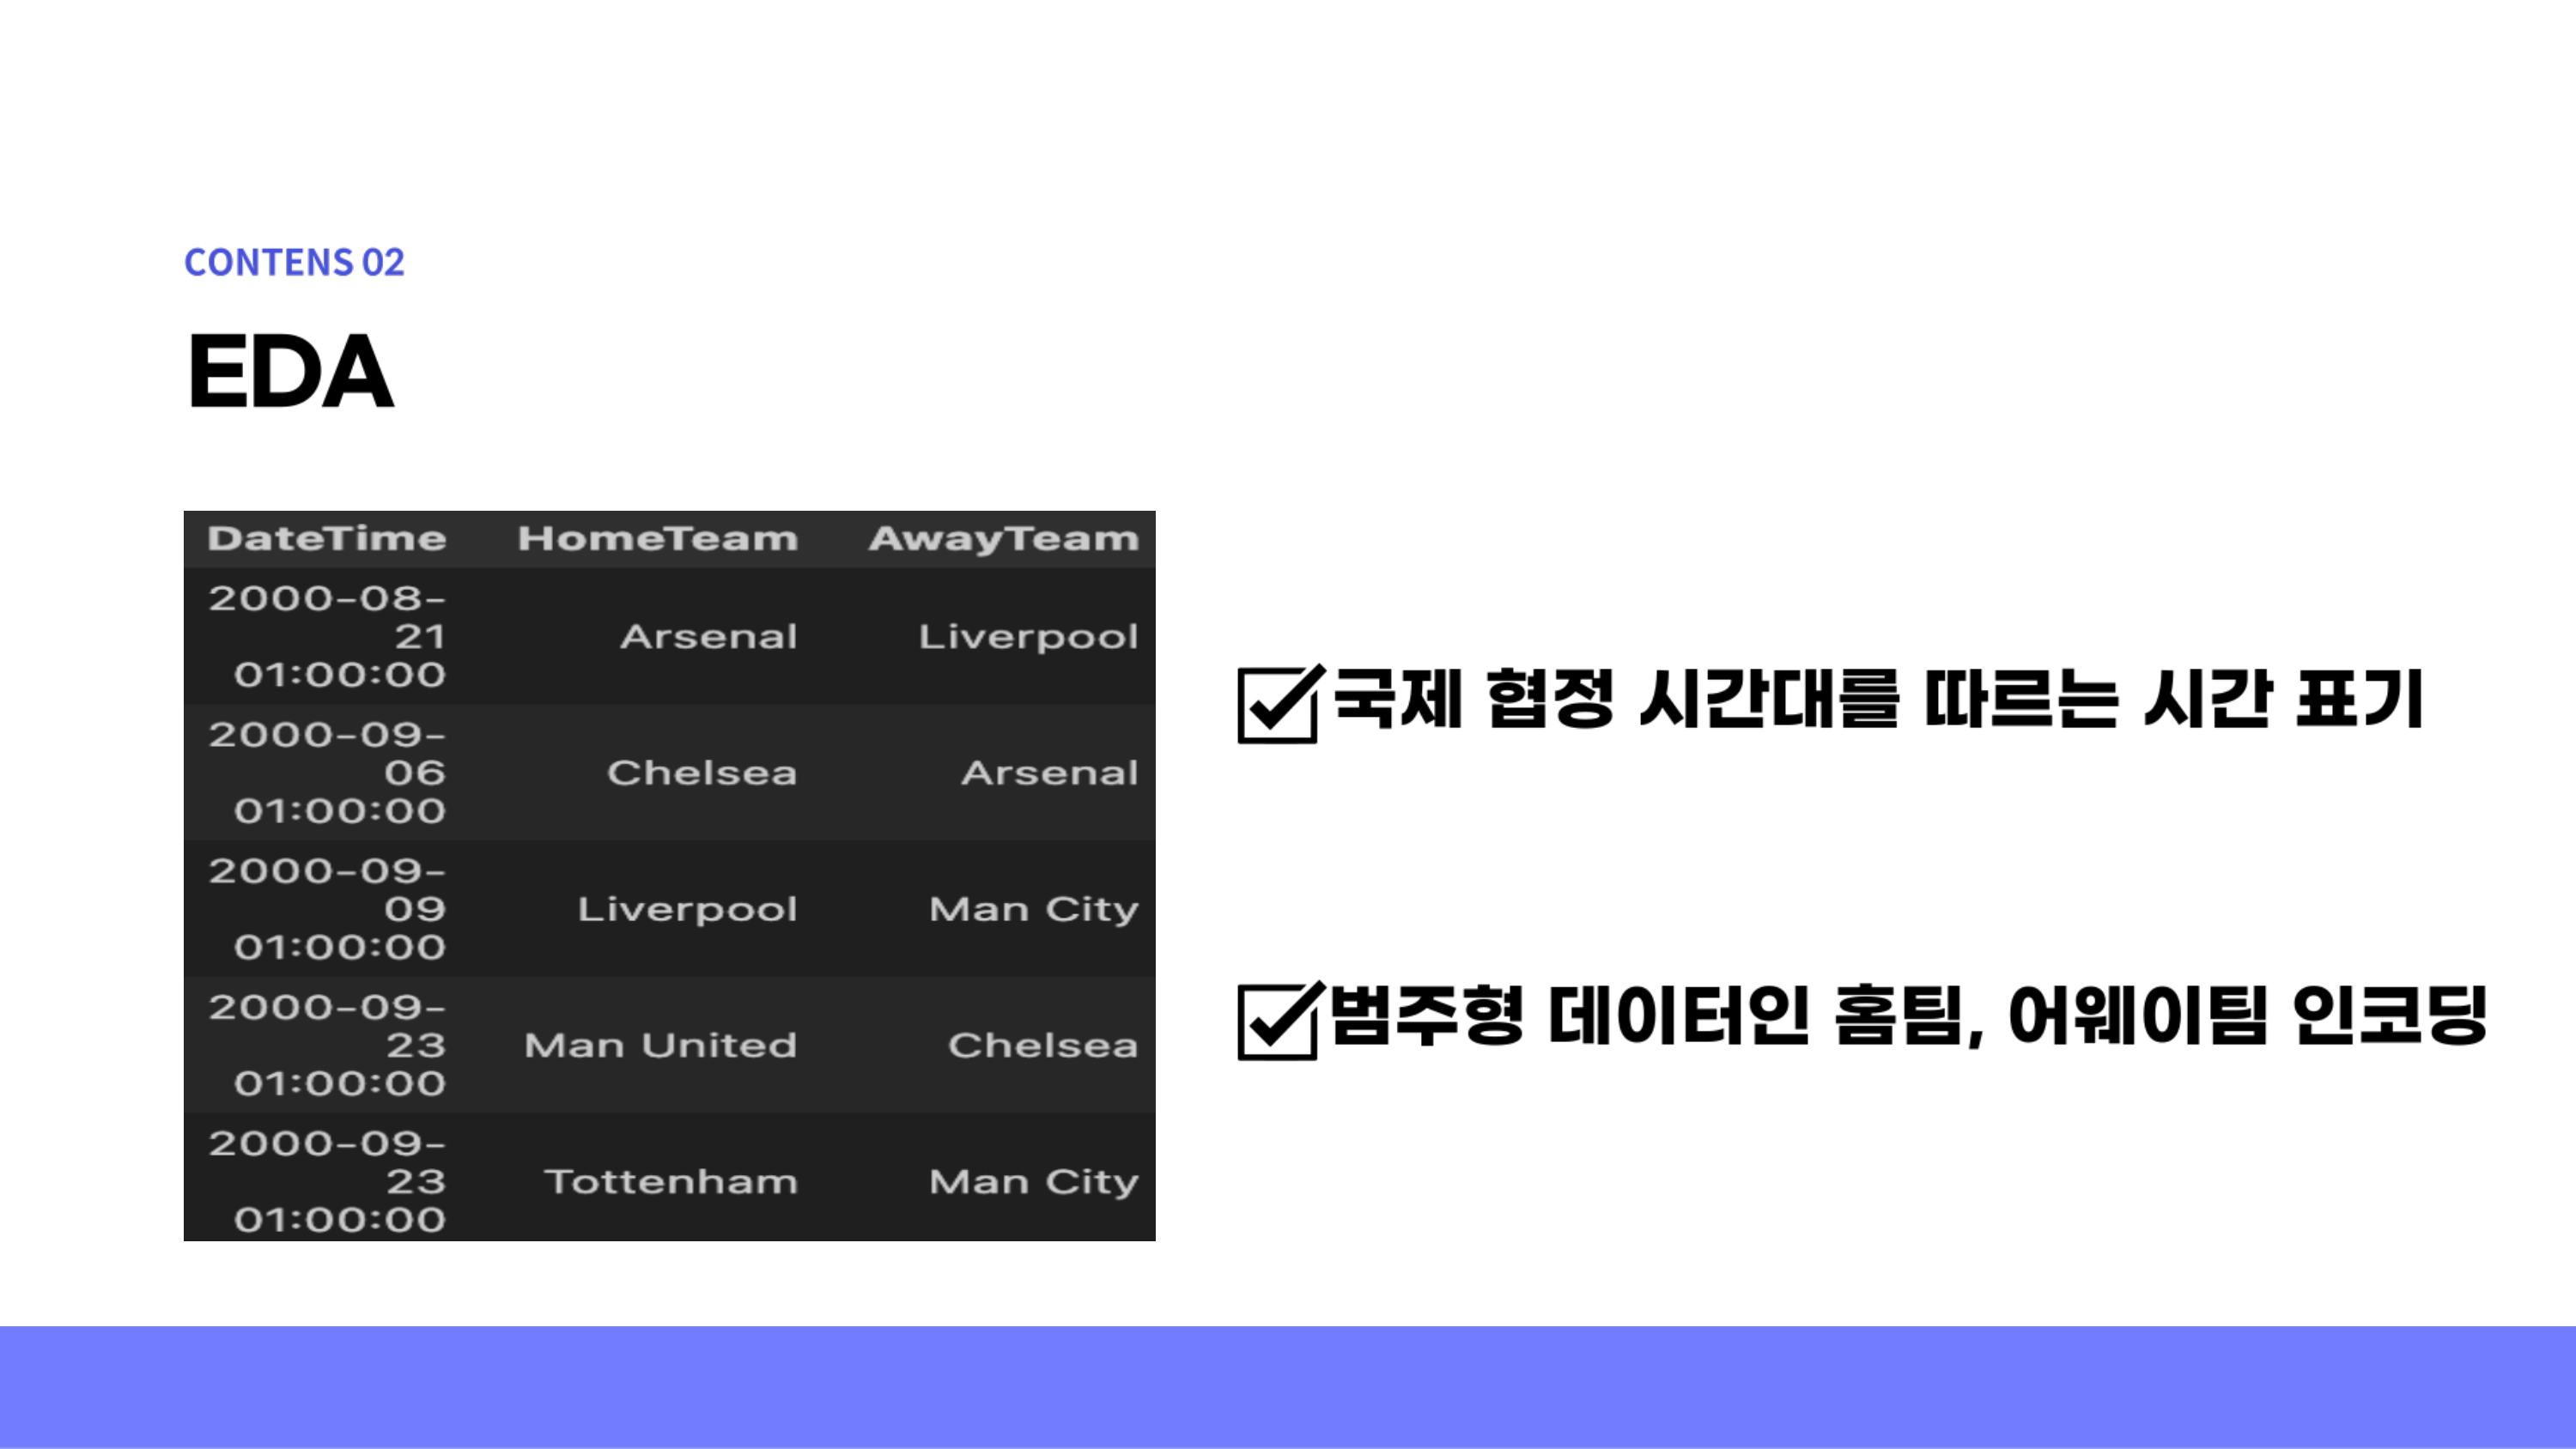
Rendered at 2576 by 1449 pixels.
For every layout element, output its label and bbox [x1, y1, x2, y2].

picture [1228, 620, 2503, 813]
picture [0, 1326, 2576, 1449]
picture [151, 223, 1157, 1241]
picture [1228, 937, 2576, 1129]
